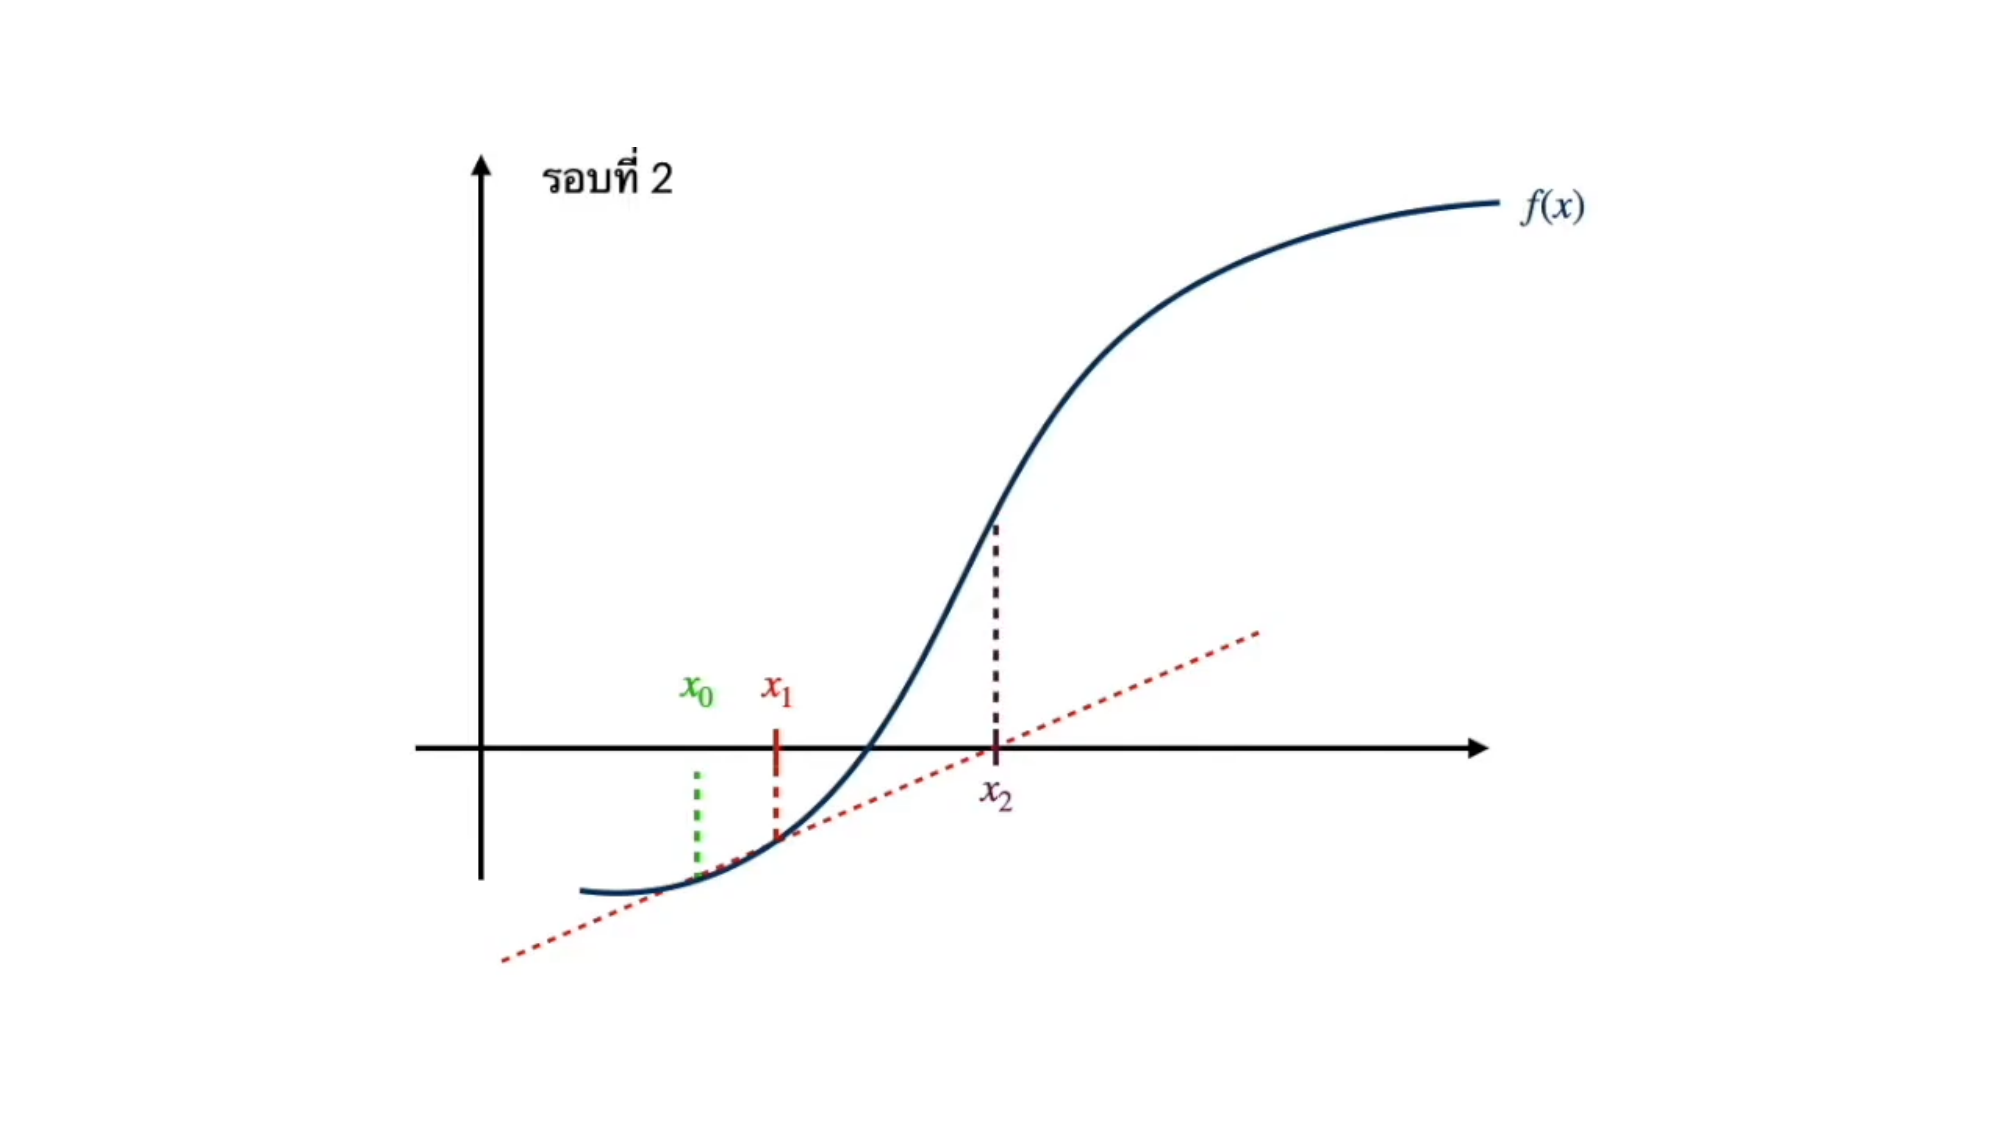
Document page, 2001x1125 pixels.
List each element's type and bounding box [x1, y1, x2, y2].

picture [402, 147, 1598, 978]
